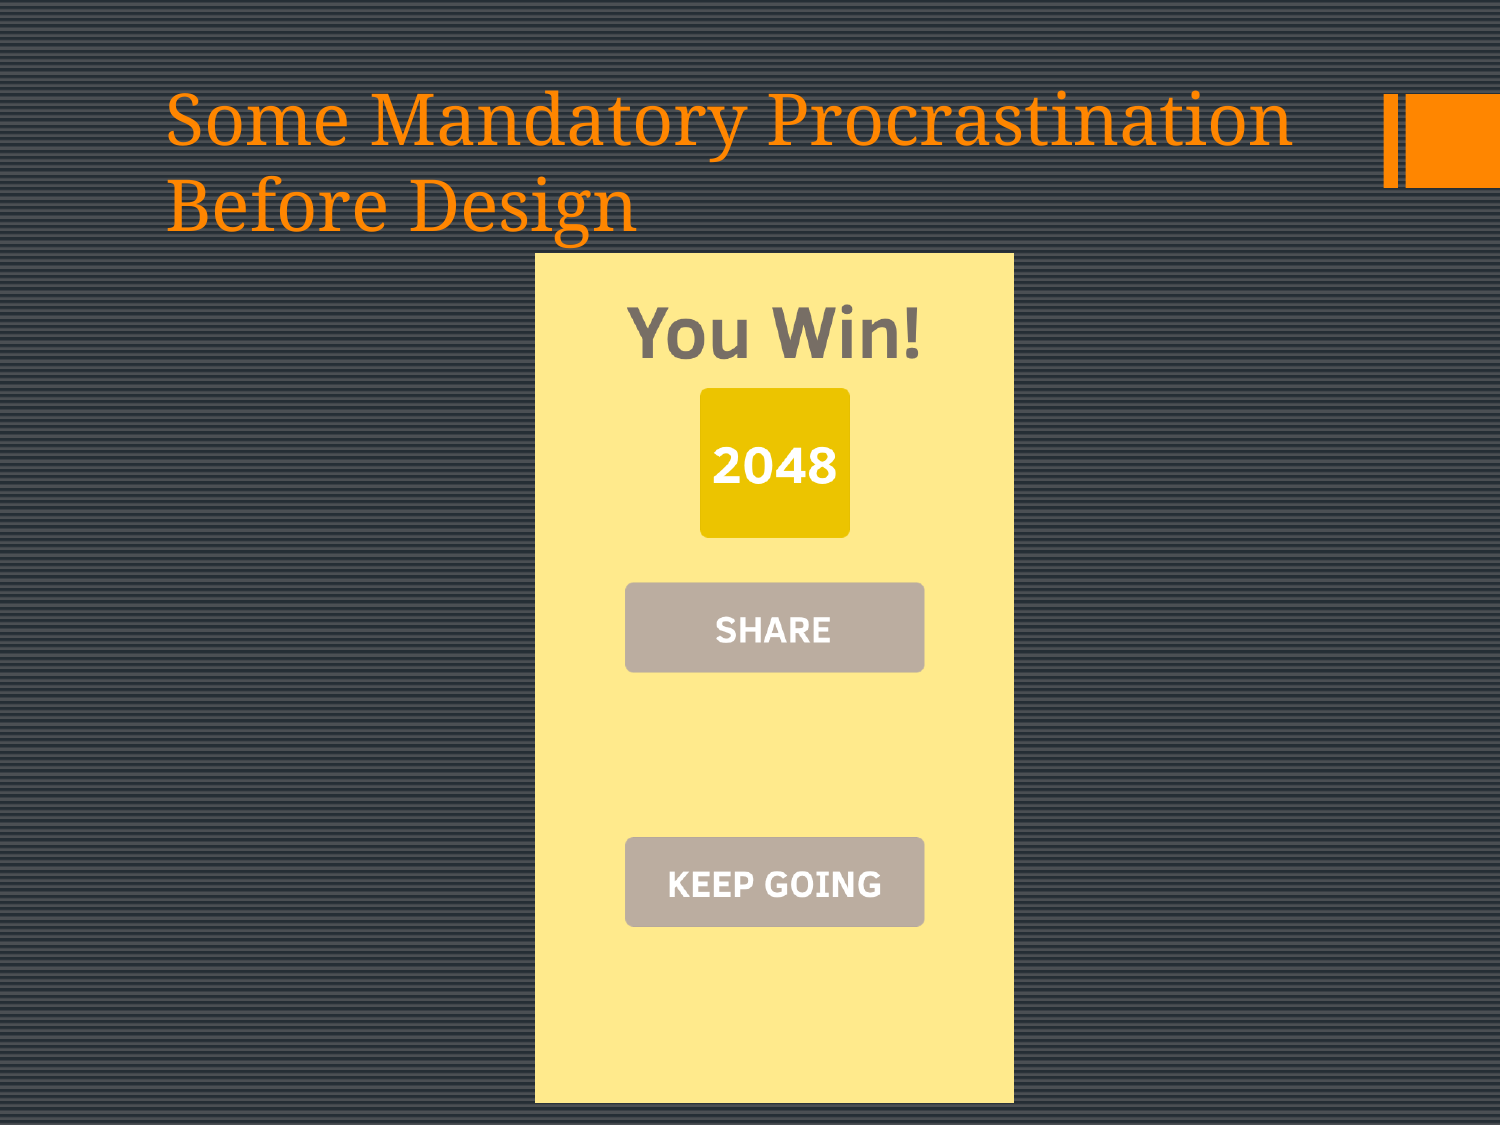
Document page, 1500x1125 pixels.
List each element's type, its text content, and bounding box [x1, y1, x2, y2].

picture [534, 252, 1014, 1103]
title Some Mandatory Procrastination Before Design [150, 64, 1350, 254]
